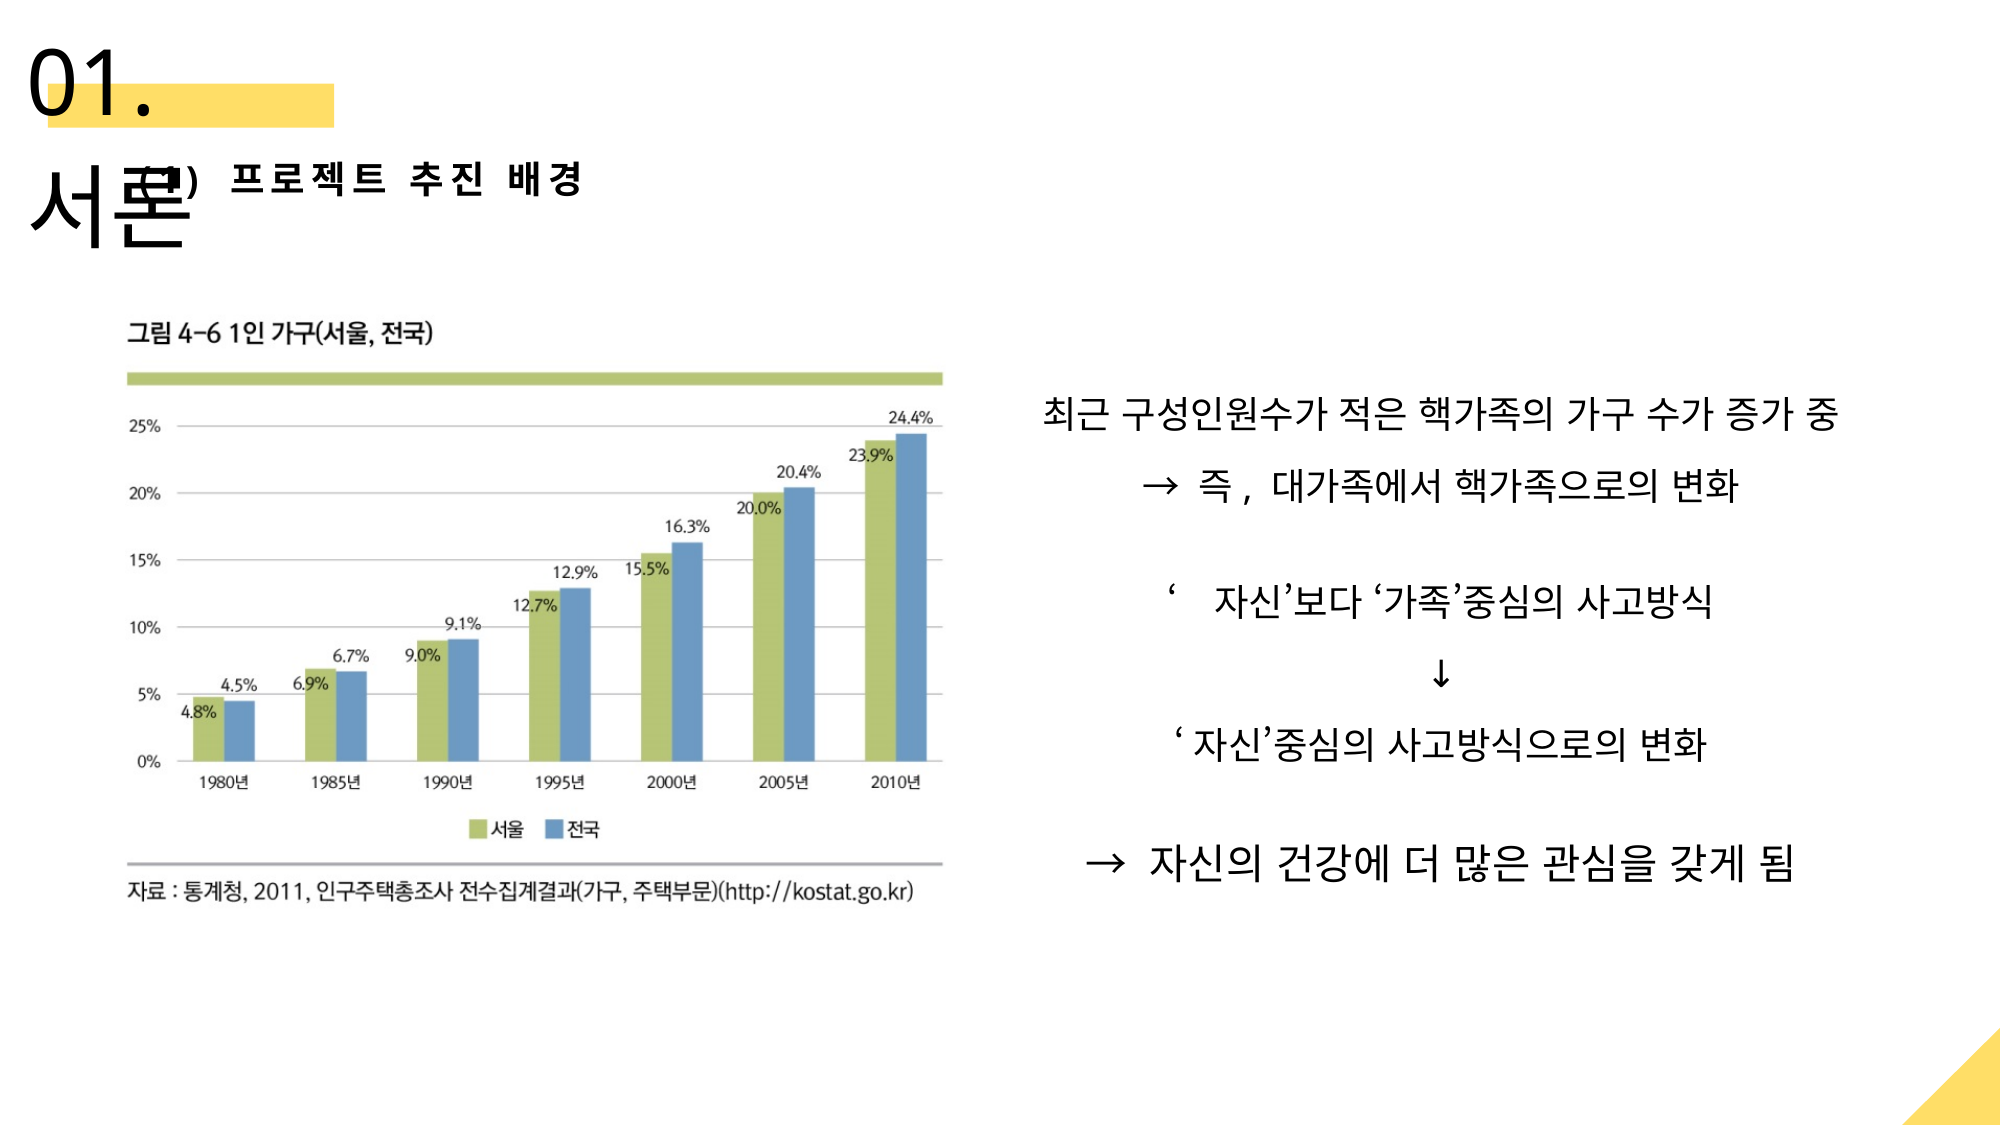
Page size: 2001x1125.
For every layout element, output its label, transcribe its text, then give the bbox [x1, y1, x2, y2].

text_box [1900, 1026, 2000, 1125]
text_box 최근 구성인원수가 적은 핵가족의 가구 수가 증가 중 → 즉, 대가족에서 핵가족으로의 변화 [981, 356, 1903, 516]
text_box → 자신의 건강에 더 많은 관심을 갖게 됨 [981, 800, 1903, 896]
text_box ‘자신’보다 ‘가족’중심의 사고방식 ↓ ‘자신’중심의 사고방식으로의 변화 [981, 544, 1903, 775]
text_box 01. 서론 [11, 0, 364, 142]
picture [75, 273, 981, 952]
text_box (1) 프로젝트 추진 배경 [100, 148, 622, 209]
